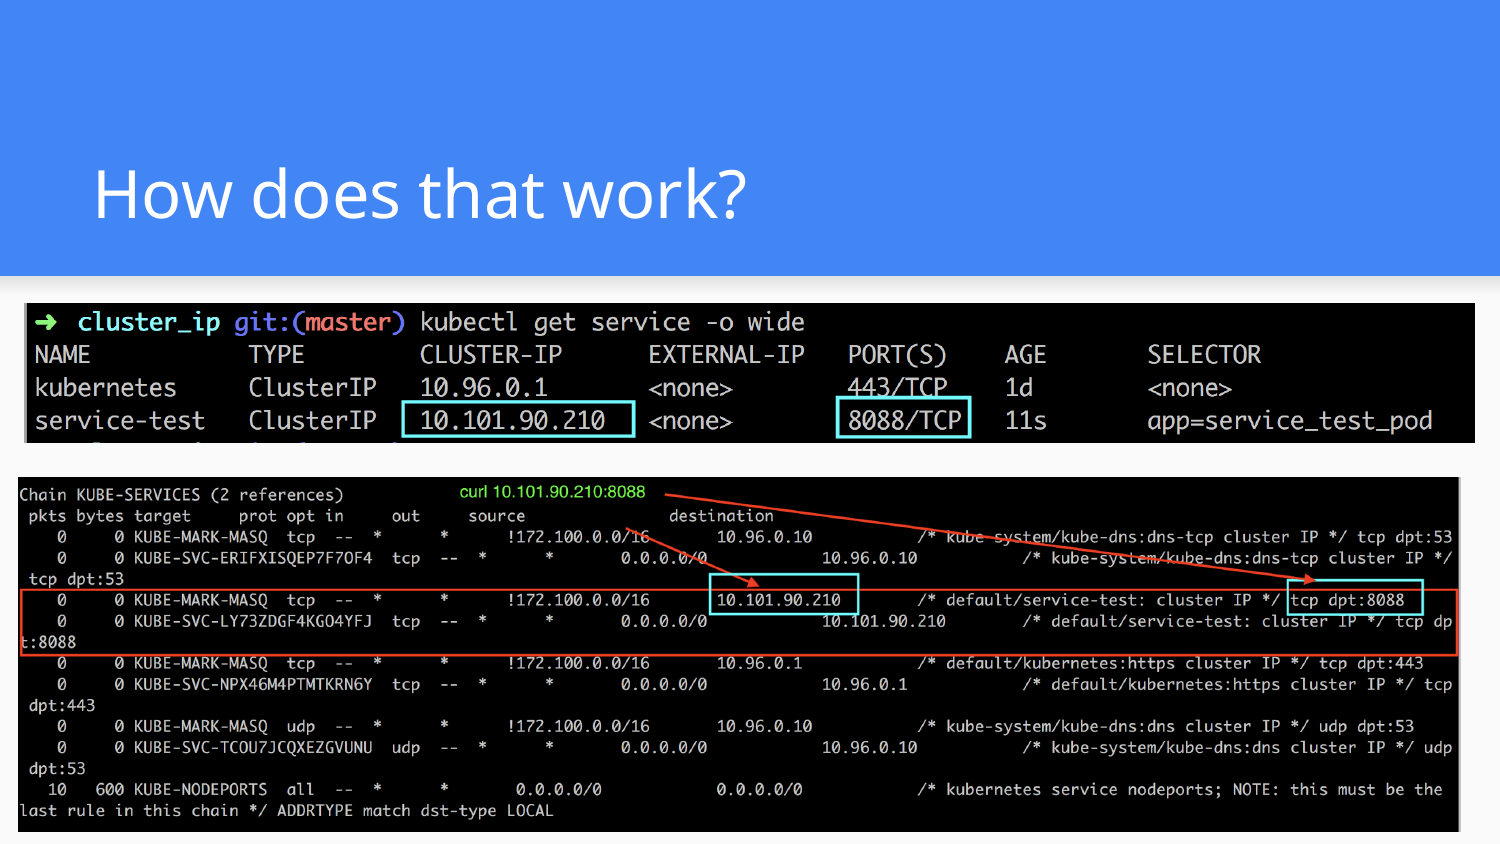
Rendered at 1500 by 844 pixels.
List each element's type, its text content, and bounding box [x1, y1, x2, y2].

picture [24, 302, 1476, 444]
picture [17, 477, 1461, 833]
title How does that work? [77, 121, 1427, 248]
